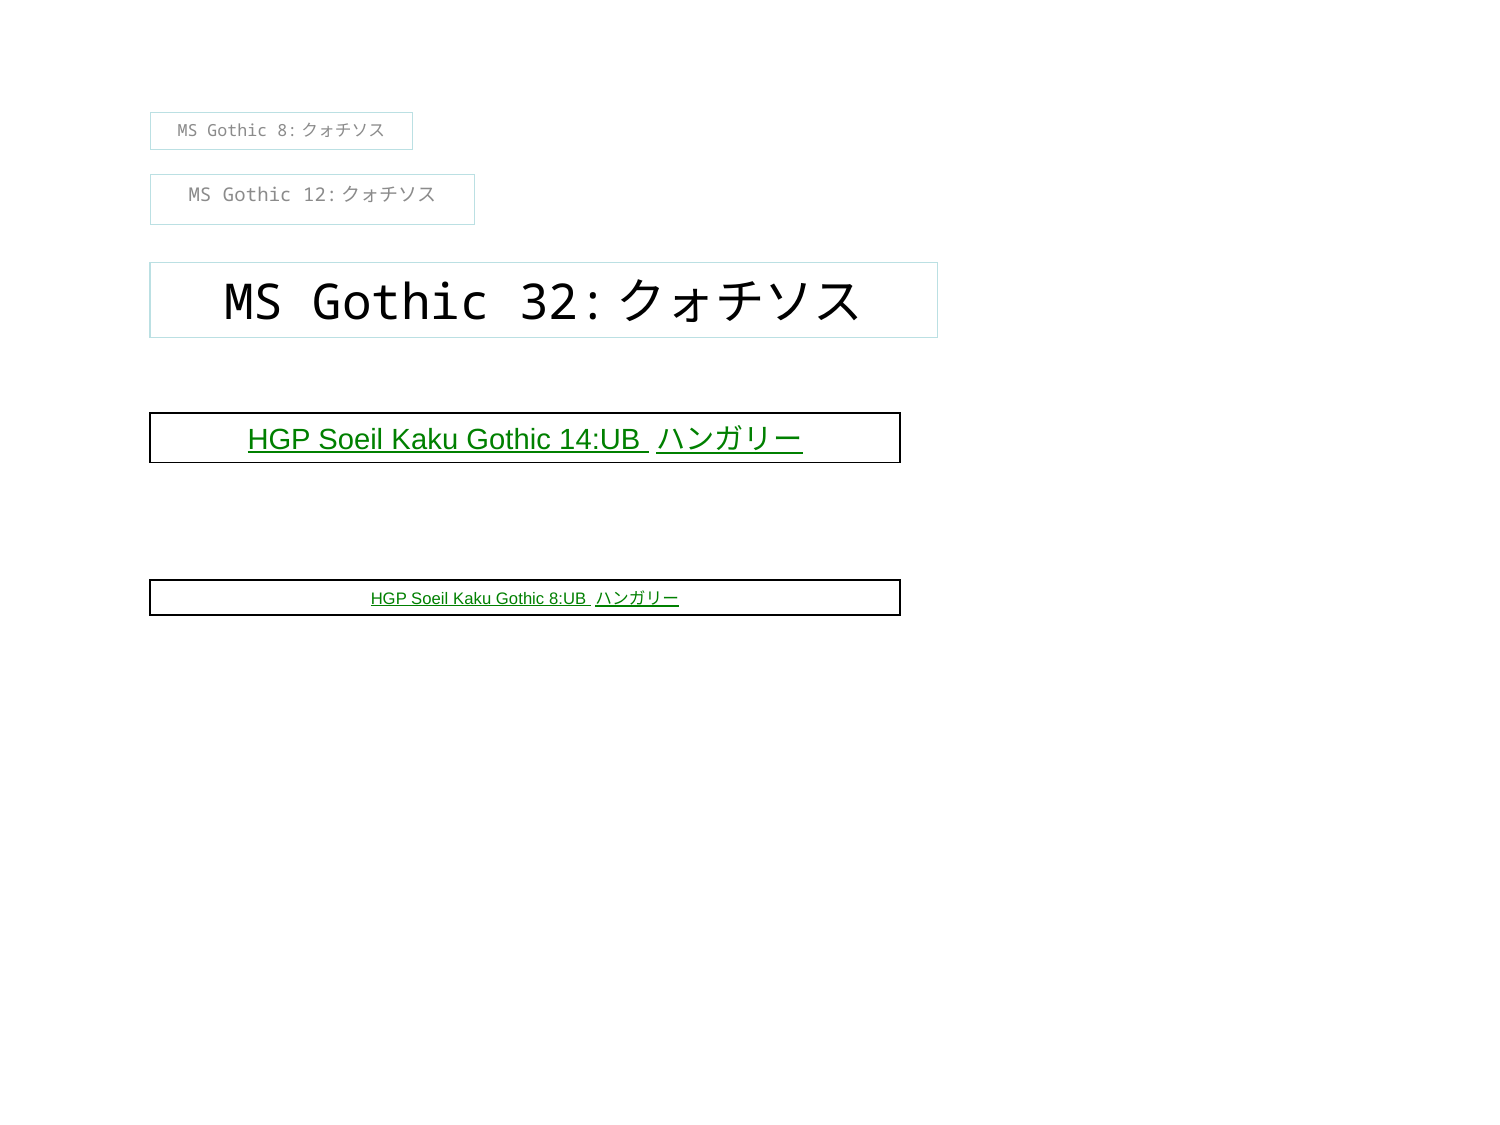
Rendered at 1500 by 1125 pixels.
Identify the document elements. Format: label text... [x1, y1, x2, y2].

text_box HGP Soeil Kaku Gothic 14:UB ハンガリー [149, 412, 901, 463]
text_box MS Gothic 8:クォチソス [150, 112, 413, 150]
text_box MS Gothic 12:クォチソス [150, 174, 475, 225]
text_box HGP Soeil Kaku Gothic 8:UB ハンガリー [149, 580, 901, 615]
subtitle MS Gothic 32:クォチソス [149, 262, 938, 338]
